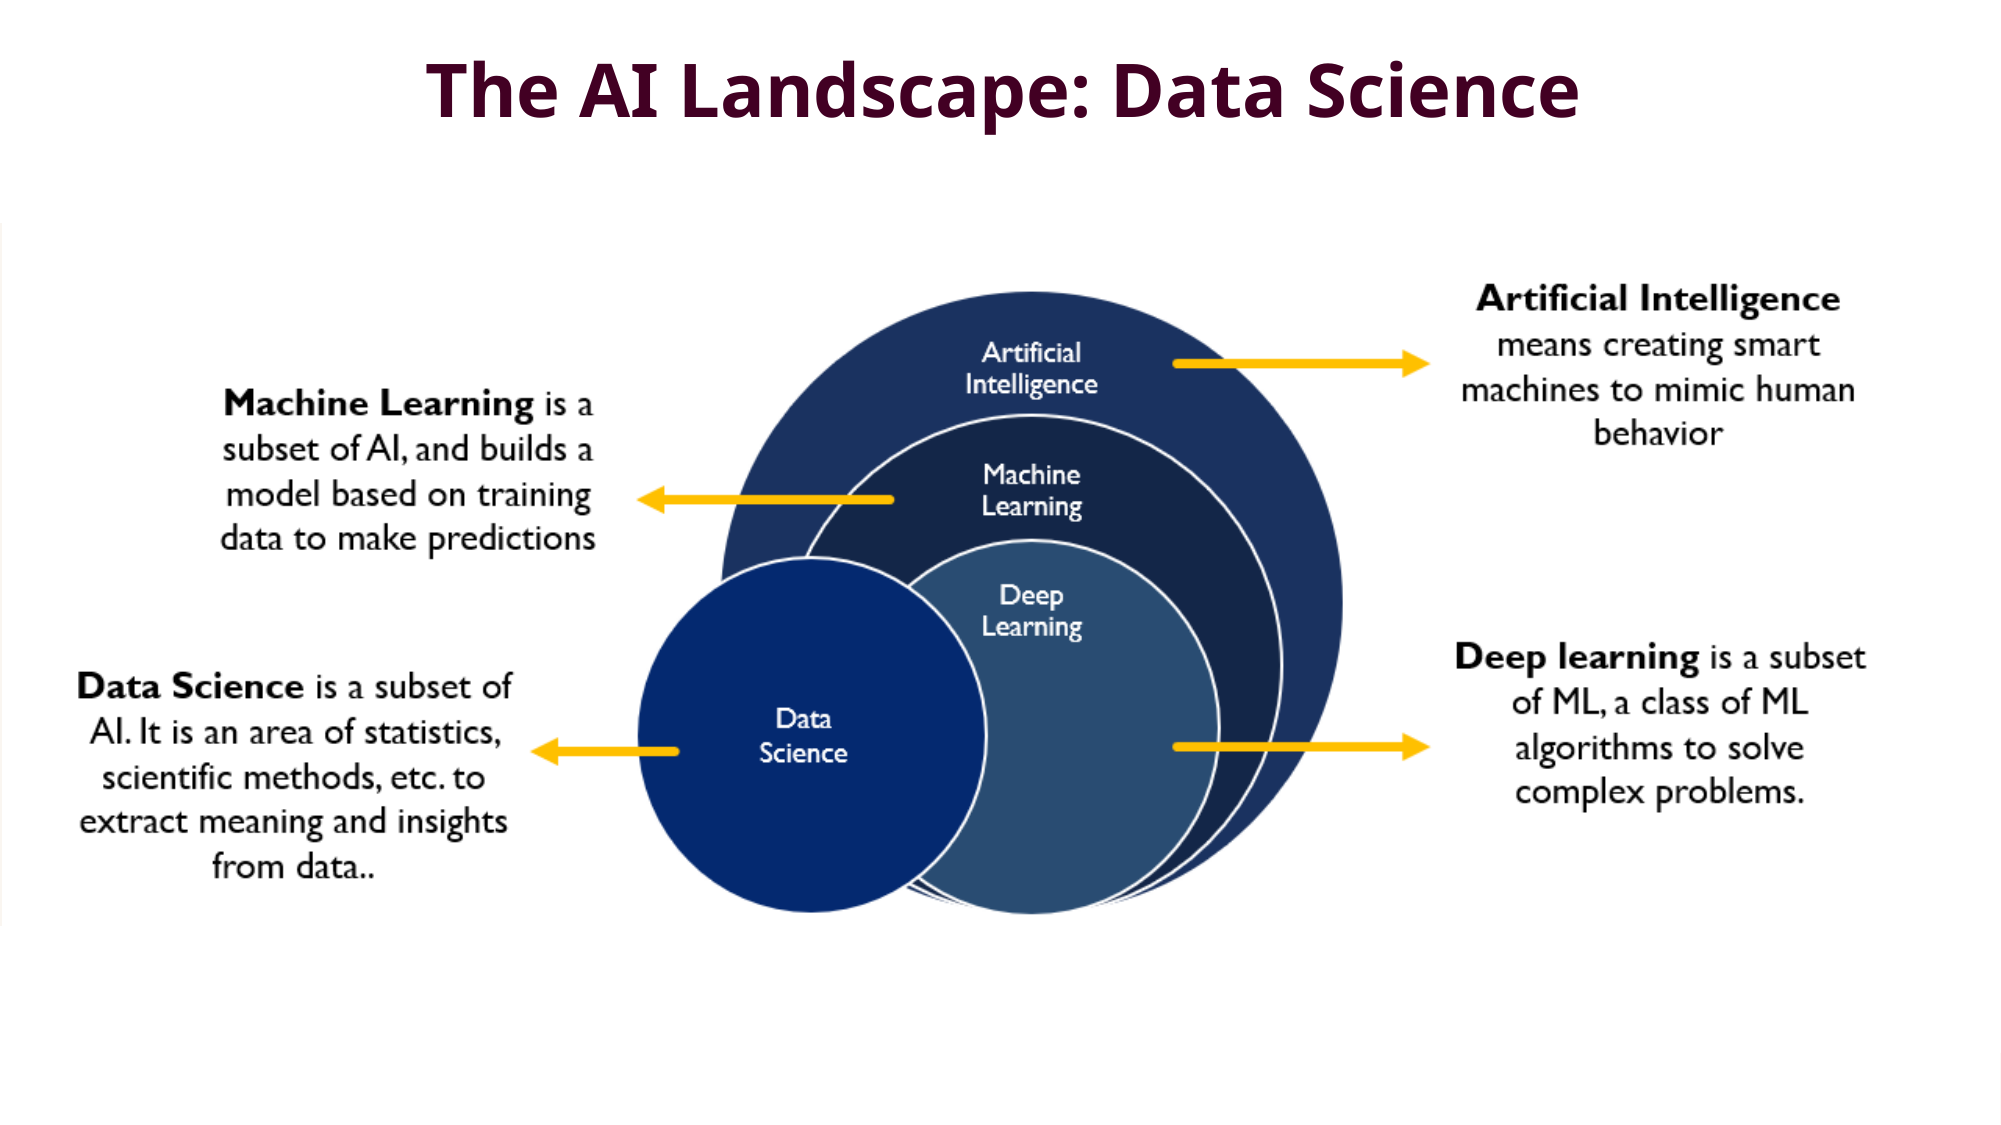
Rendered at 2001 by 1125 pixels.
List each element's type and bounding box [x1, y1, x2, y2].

text_box [0, 0, 2000, 1125]
